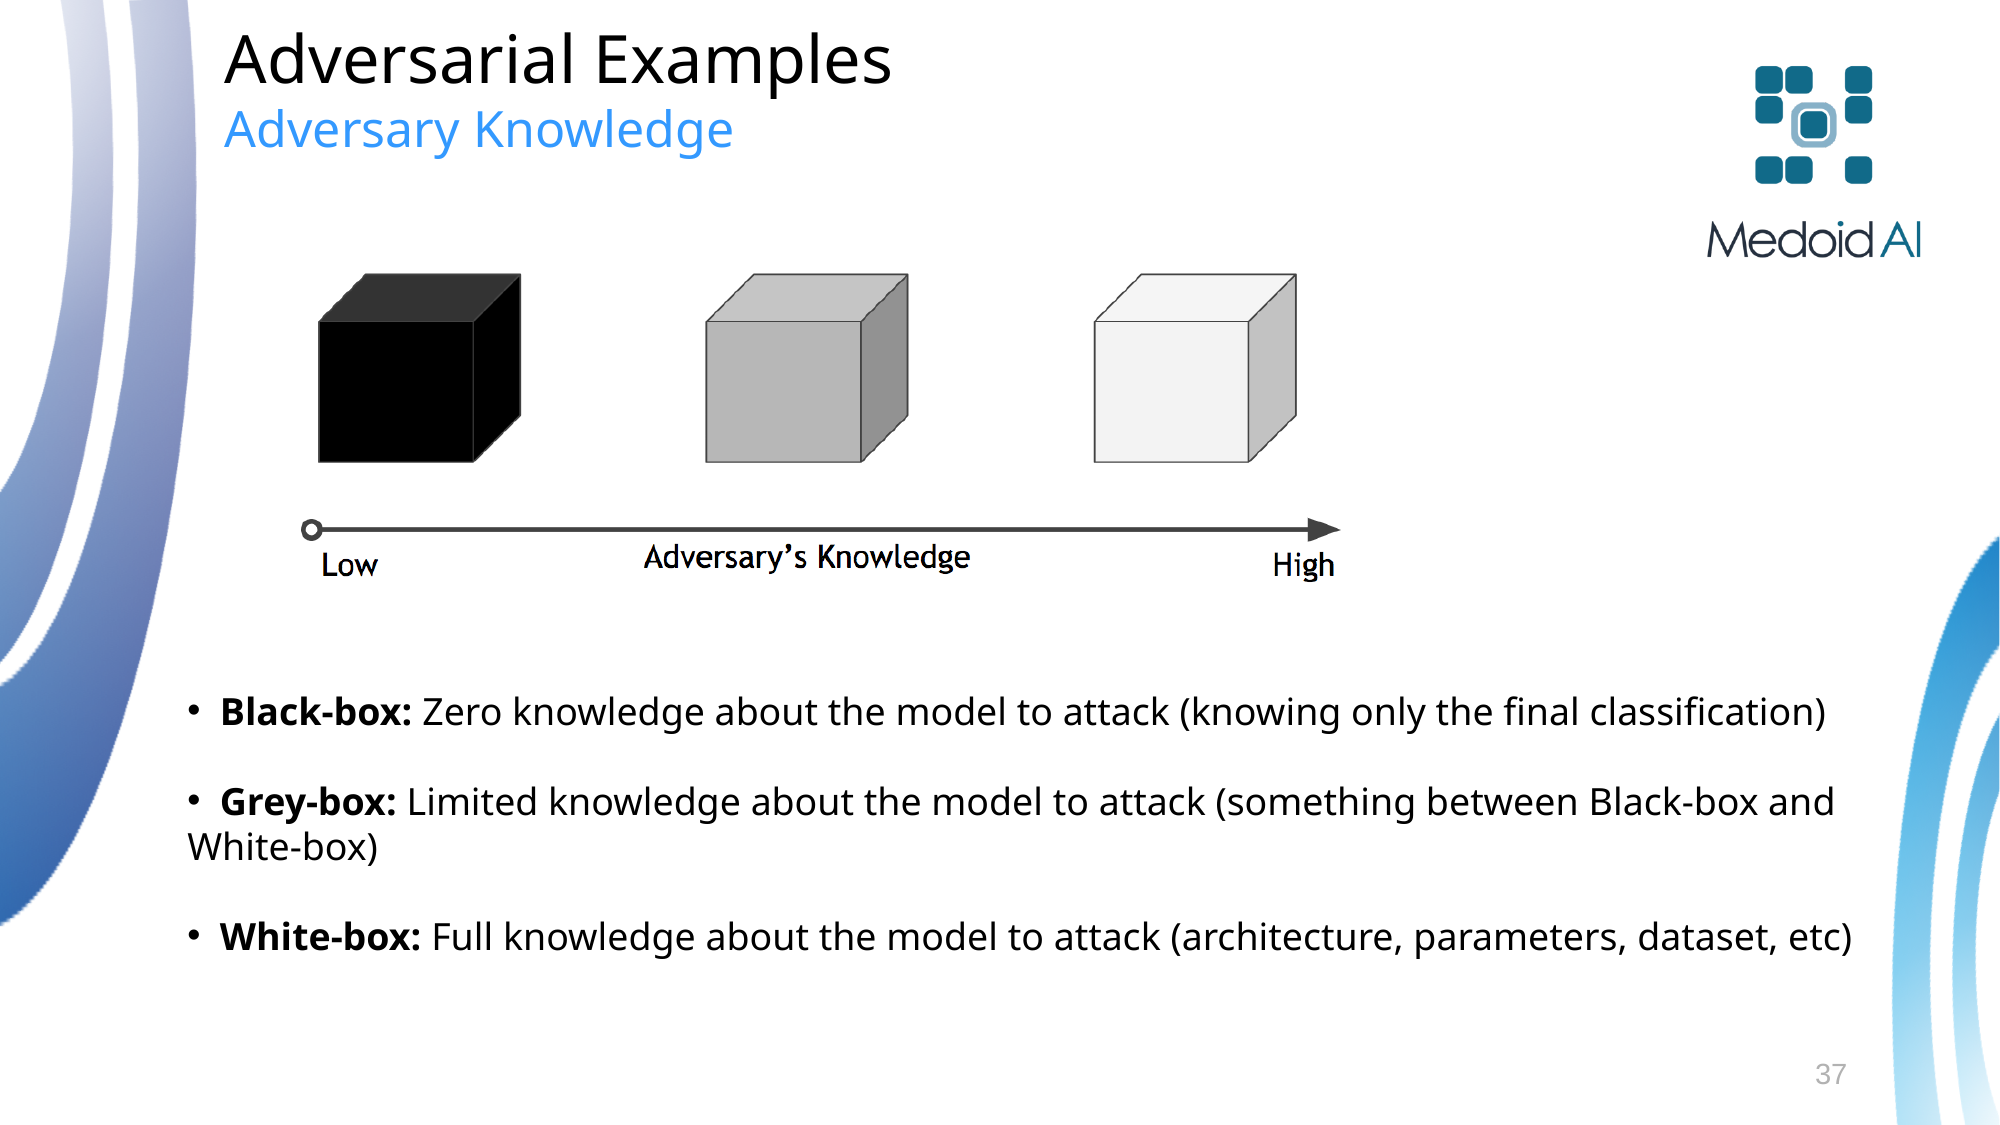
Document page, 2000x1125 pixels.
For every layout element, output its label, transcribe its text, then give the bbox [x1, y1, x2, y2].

text_box Adversarial Examples Adversary Knowledge [224, 0, 2000, 175]
text_box Black-box: Zero knowledge about the model to attack (knowing only the final classification) Grey-box: Limited knowledge about the model to attack (something between Black-box and White-box) White-box: Full knowledge about the model to attack (architecture, parameters, dataset, etc) [187, 687, 1925, 988]
slide_number 37 [1412, 1042, 1863, 1103]
picture [0, 0, 2000, 1125]
